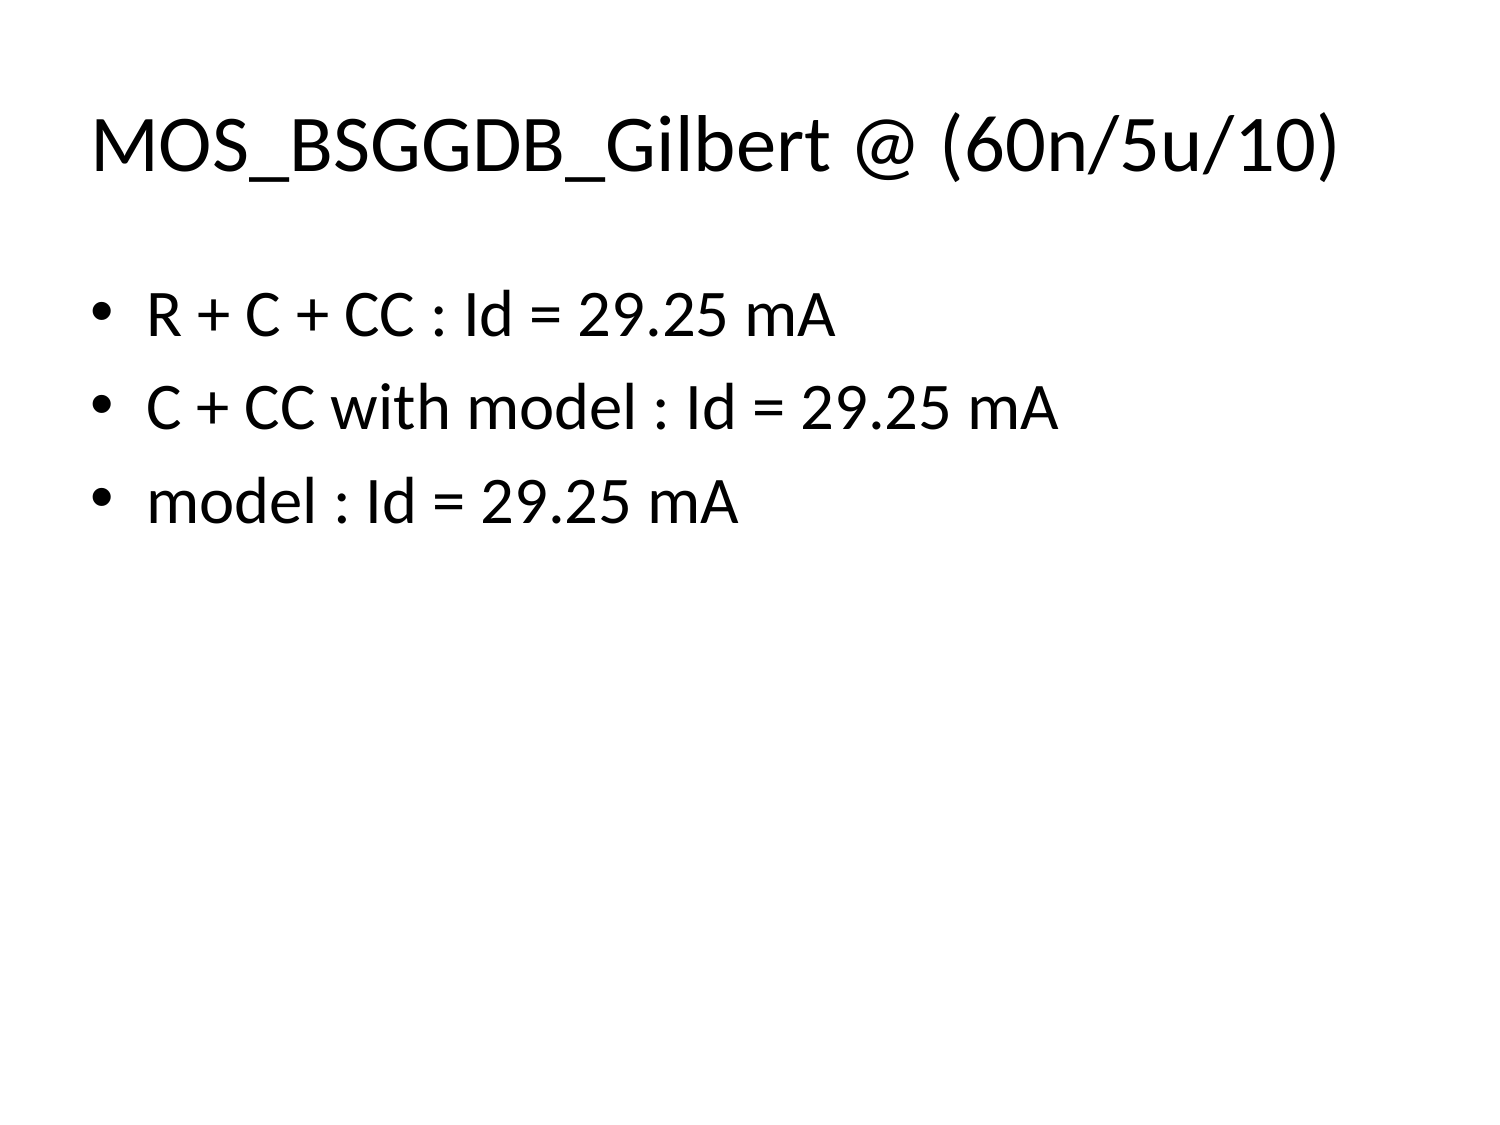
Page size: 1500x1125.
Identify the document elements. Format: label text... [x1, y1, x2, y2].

title MOS_BSGGDB_Gilbert @ (60n/5u/10) [75, 45, 1425, 233]
list R + C + CC : Id = 29.25 mA C + CC with model : Id = 29.25 mA model : Id = 29.25 mA [75, 262, 1425, 1005]
